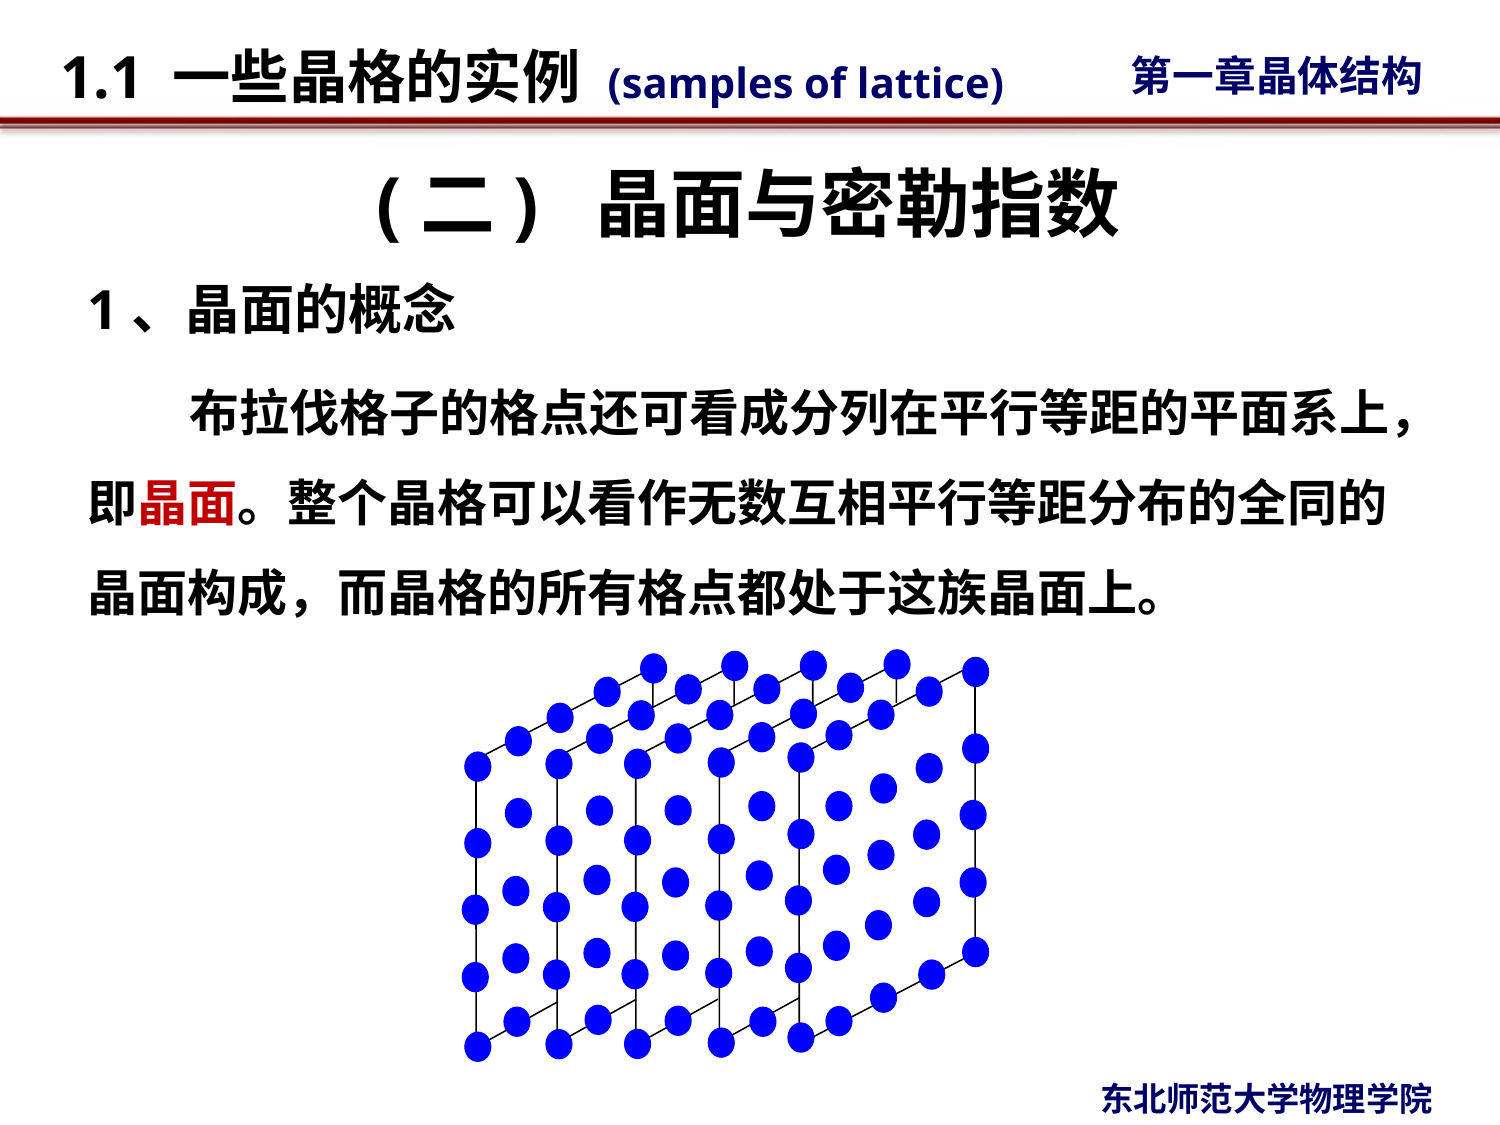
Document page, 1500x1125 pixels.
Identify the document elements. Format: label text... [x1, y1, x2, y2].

title (二) 晶面与密勒指数 [72, 125, 1425, 256]
list 1、晶面的概念 布拉伐格子的格点还可看成分列在平行等距的平面系上，即晶面。整个晶格可以看作无数互相平行等距分布的全同的晶面构成，而晶格的所有格点都处于这族晶面上。 [72, 275, 1425, 650]
picture [0, 0, 1500, 1125]
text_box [462, 649, 989, 1062]
